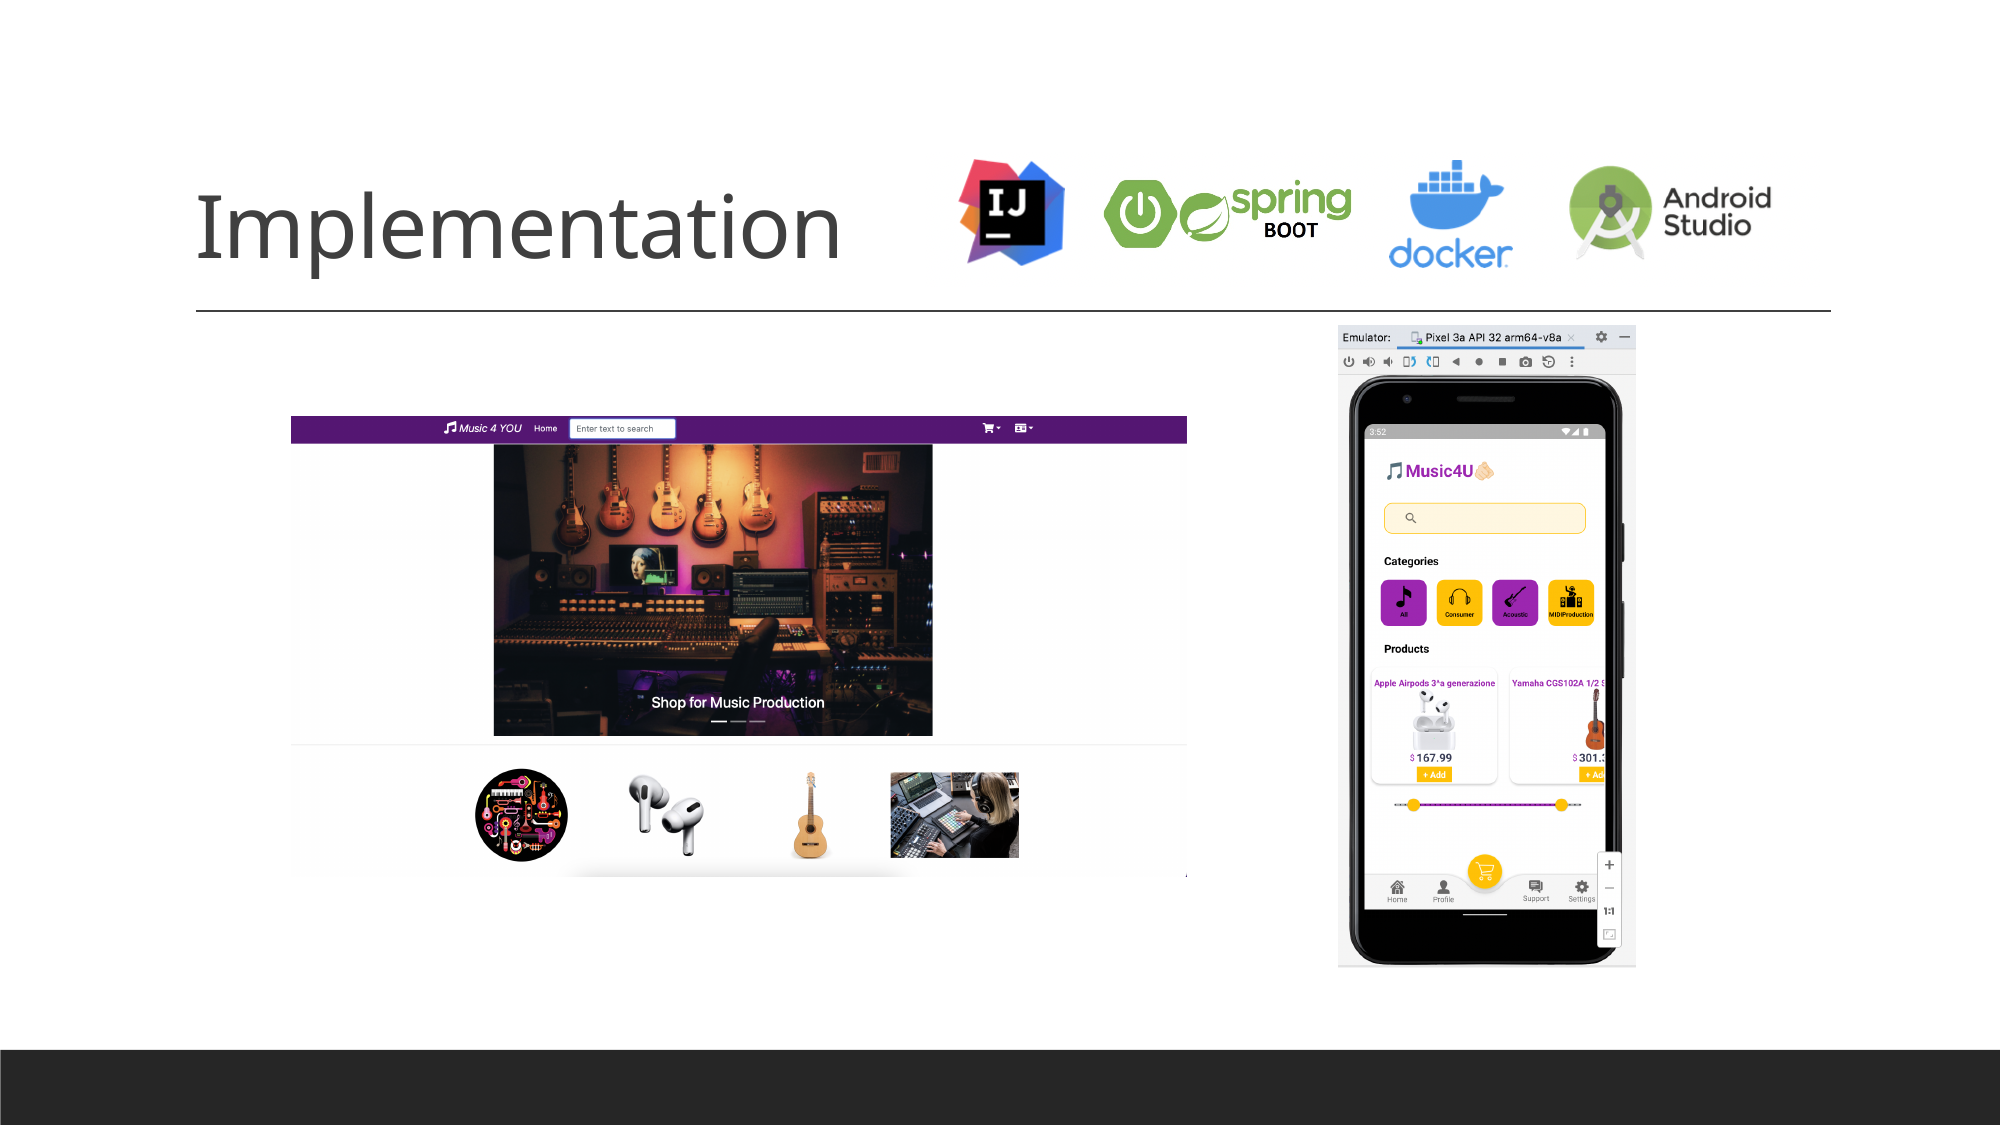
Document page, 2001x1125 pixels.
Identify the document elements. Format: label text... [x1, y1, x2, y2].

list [925, 152, 1821, 287]
title Implementation [180, 47, 1830, 285]
picture [291, 416, 1187, 877]
picture [1338, 325, 1637, 968]
